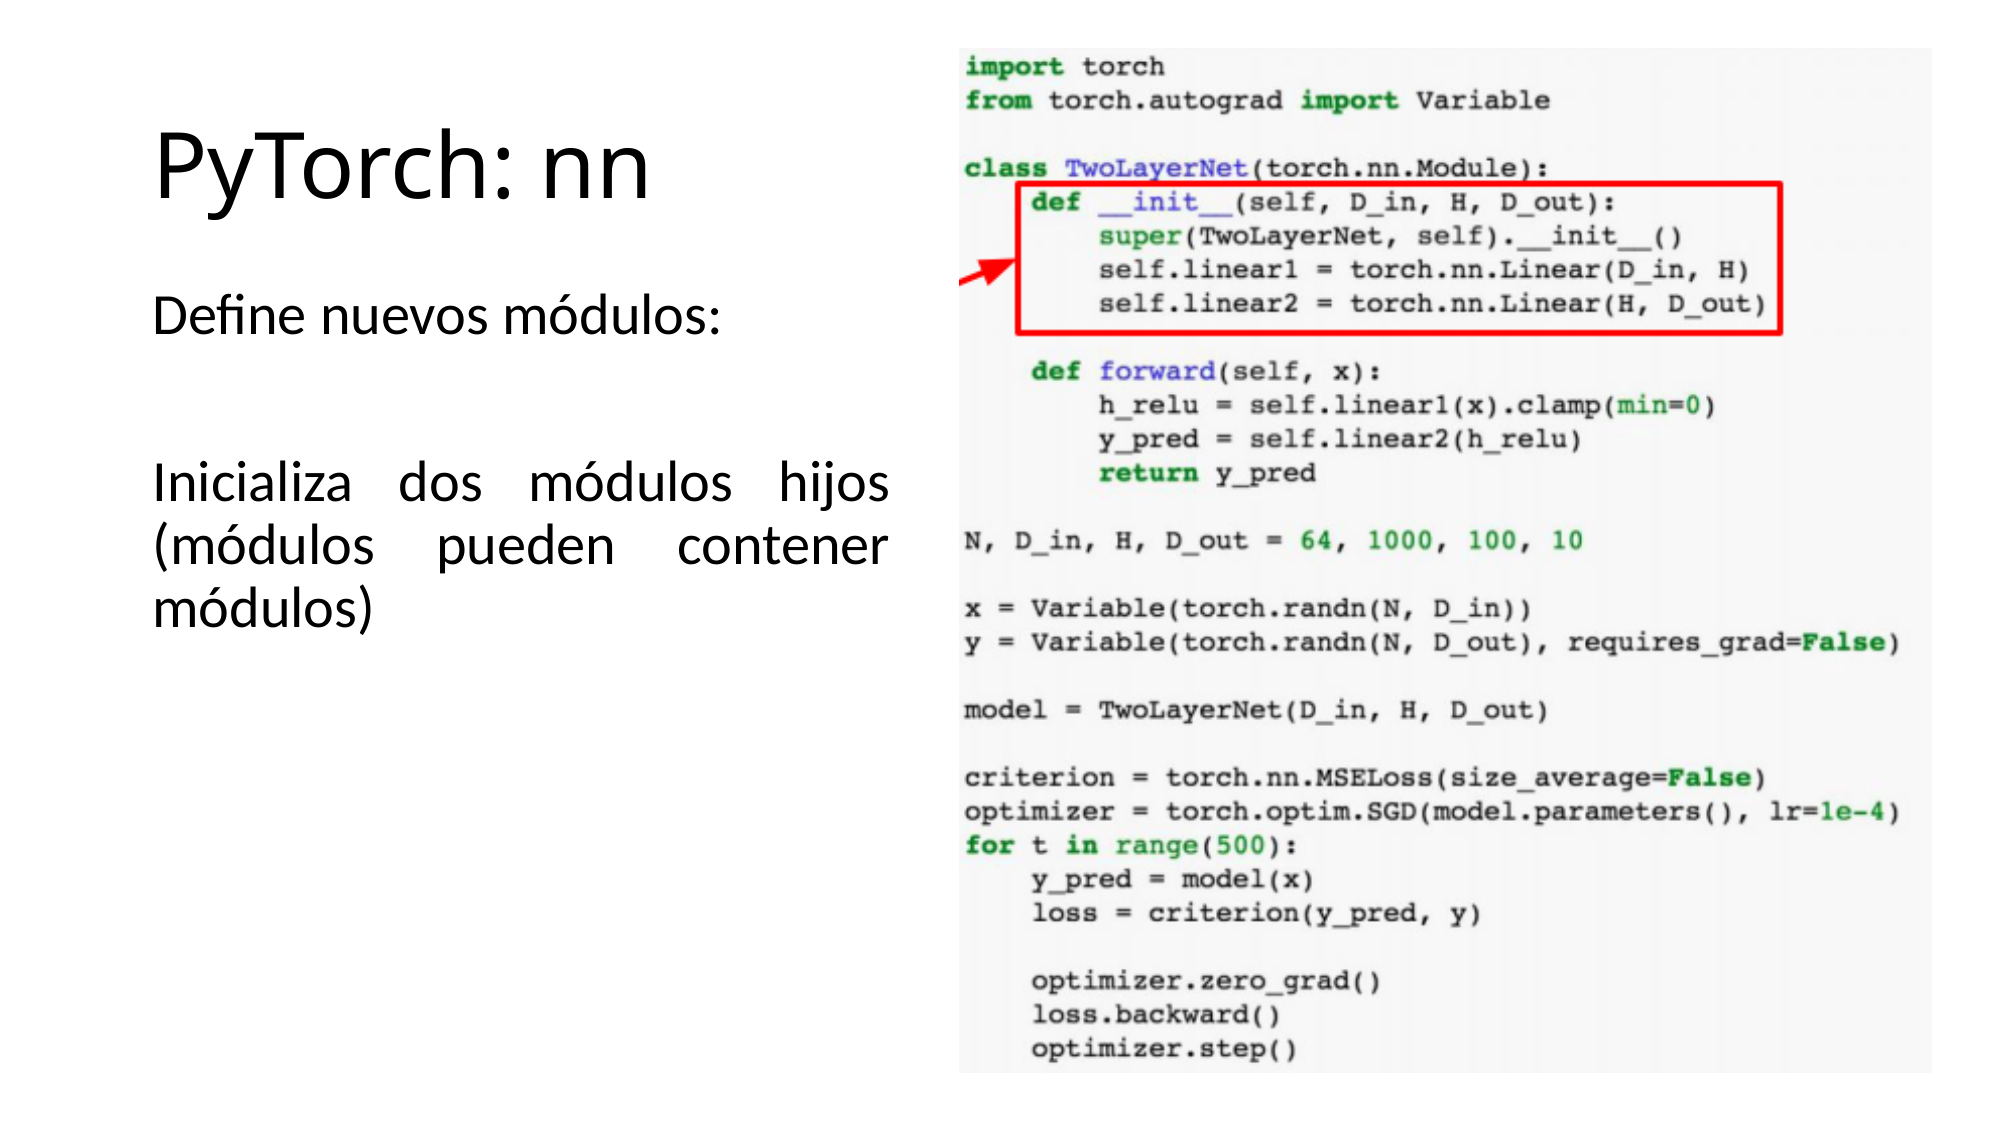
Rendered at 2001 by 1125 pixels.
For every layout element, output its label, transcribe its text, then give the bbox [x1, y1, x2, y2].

list Define nuevos módulos: Inicializa dos módulos hijos (módulos pueden contener módulos) [137, 276, 906, 945]
title PyTorch: nn [137, 59, 959, 278]
picture [959, 48, 1945, 1073]
